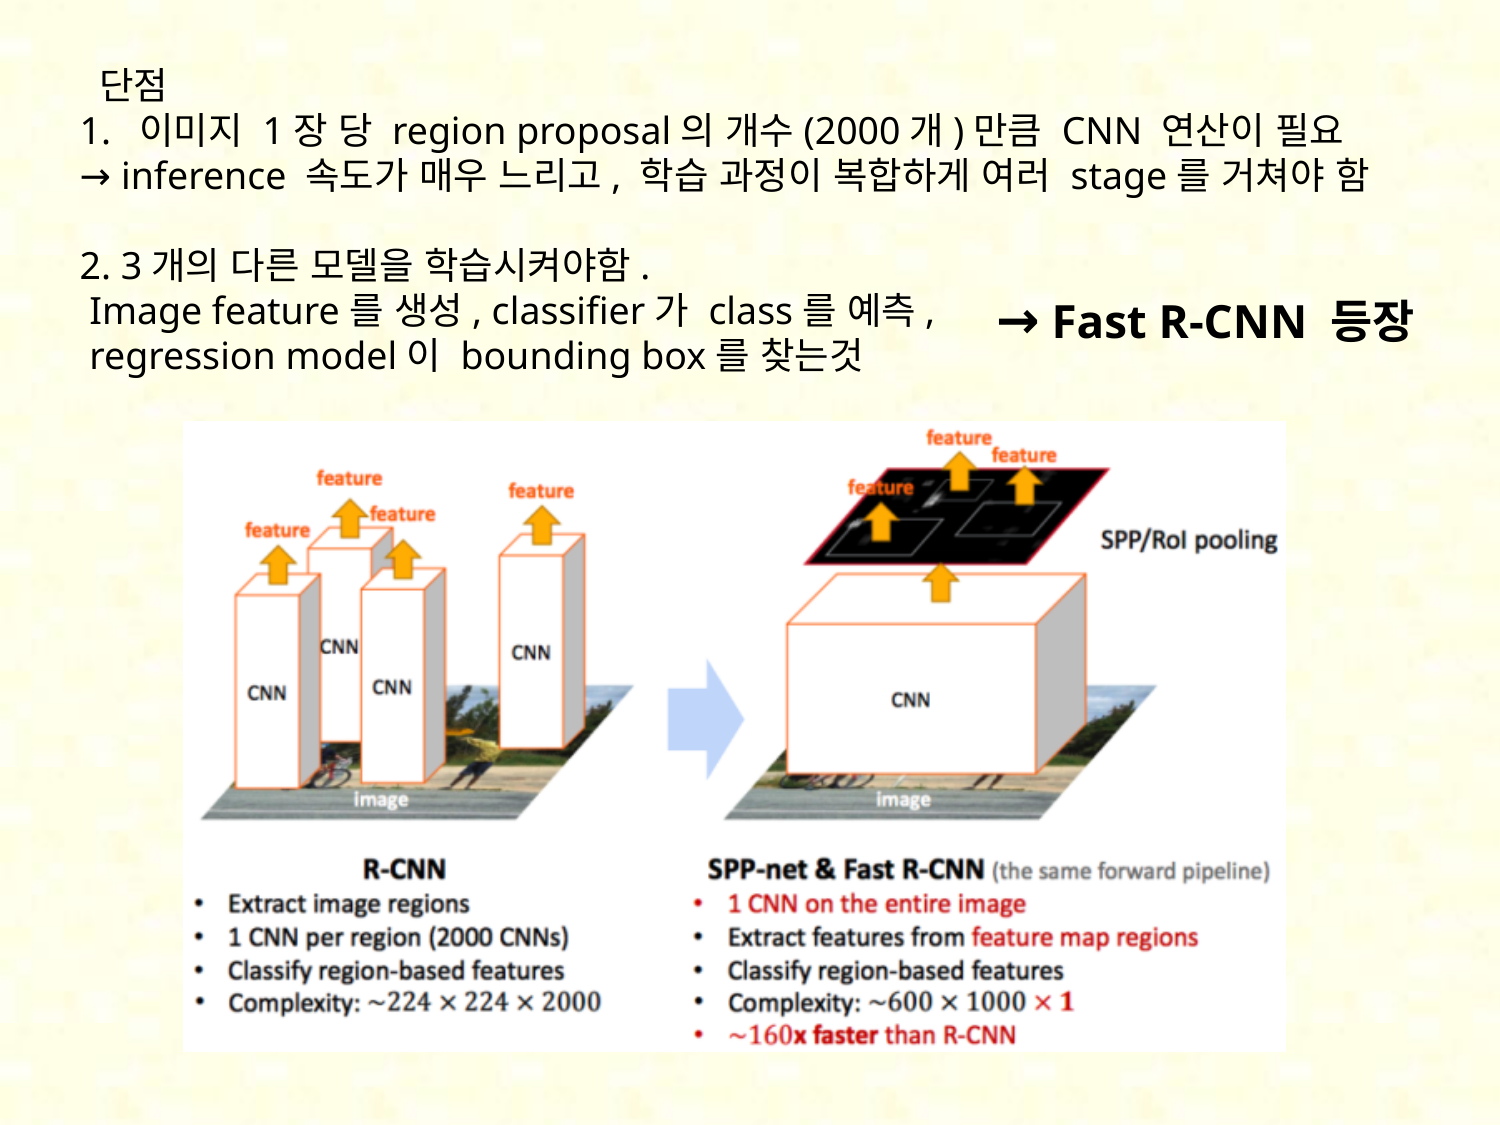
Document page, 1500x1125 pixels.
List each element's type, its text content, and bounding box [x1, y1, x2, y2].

text_box → Fast R-CNN 등장 [981, 278, 1430, 357]
picture [0, 0, 1500, 1125]
